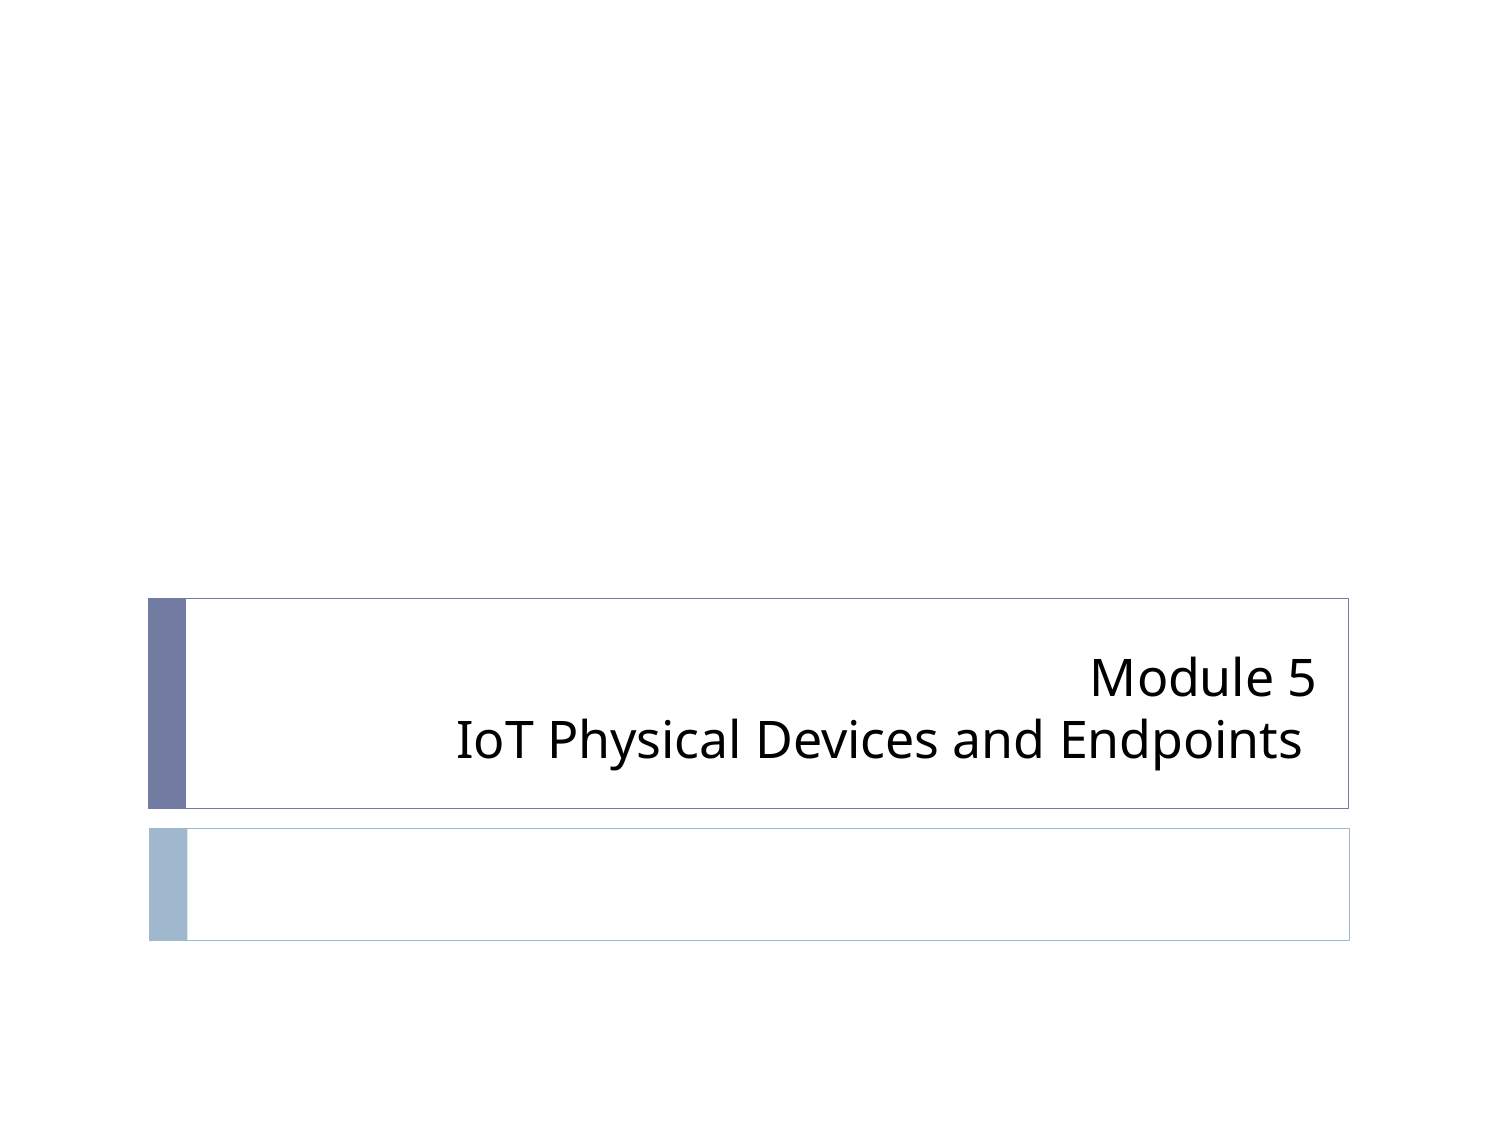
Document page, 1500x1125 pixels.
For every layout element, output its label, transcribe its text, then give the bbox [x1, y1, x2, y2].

title Module 5 IoT Physical Devices and Endpoints [199, 636, 1326, 801]
